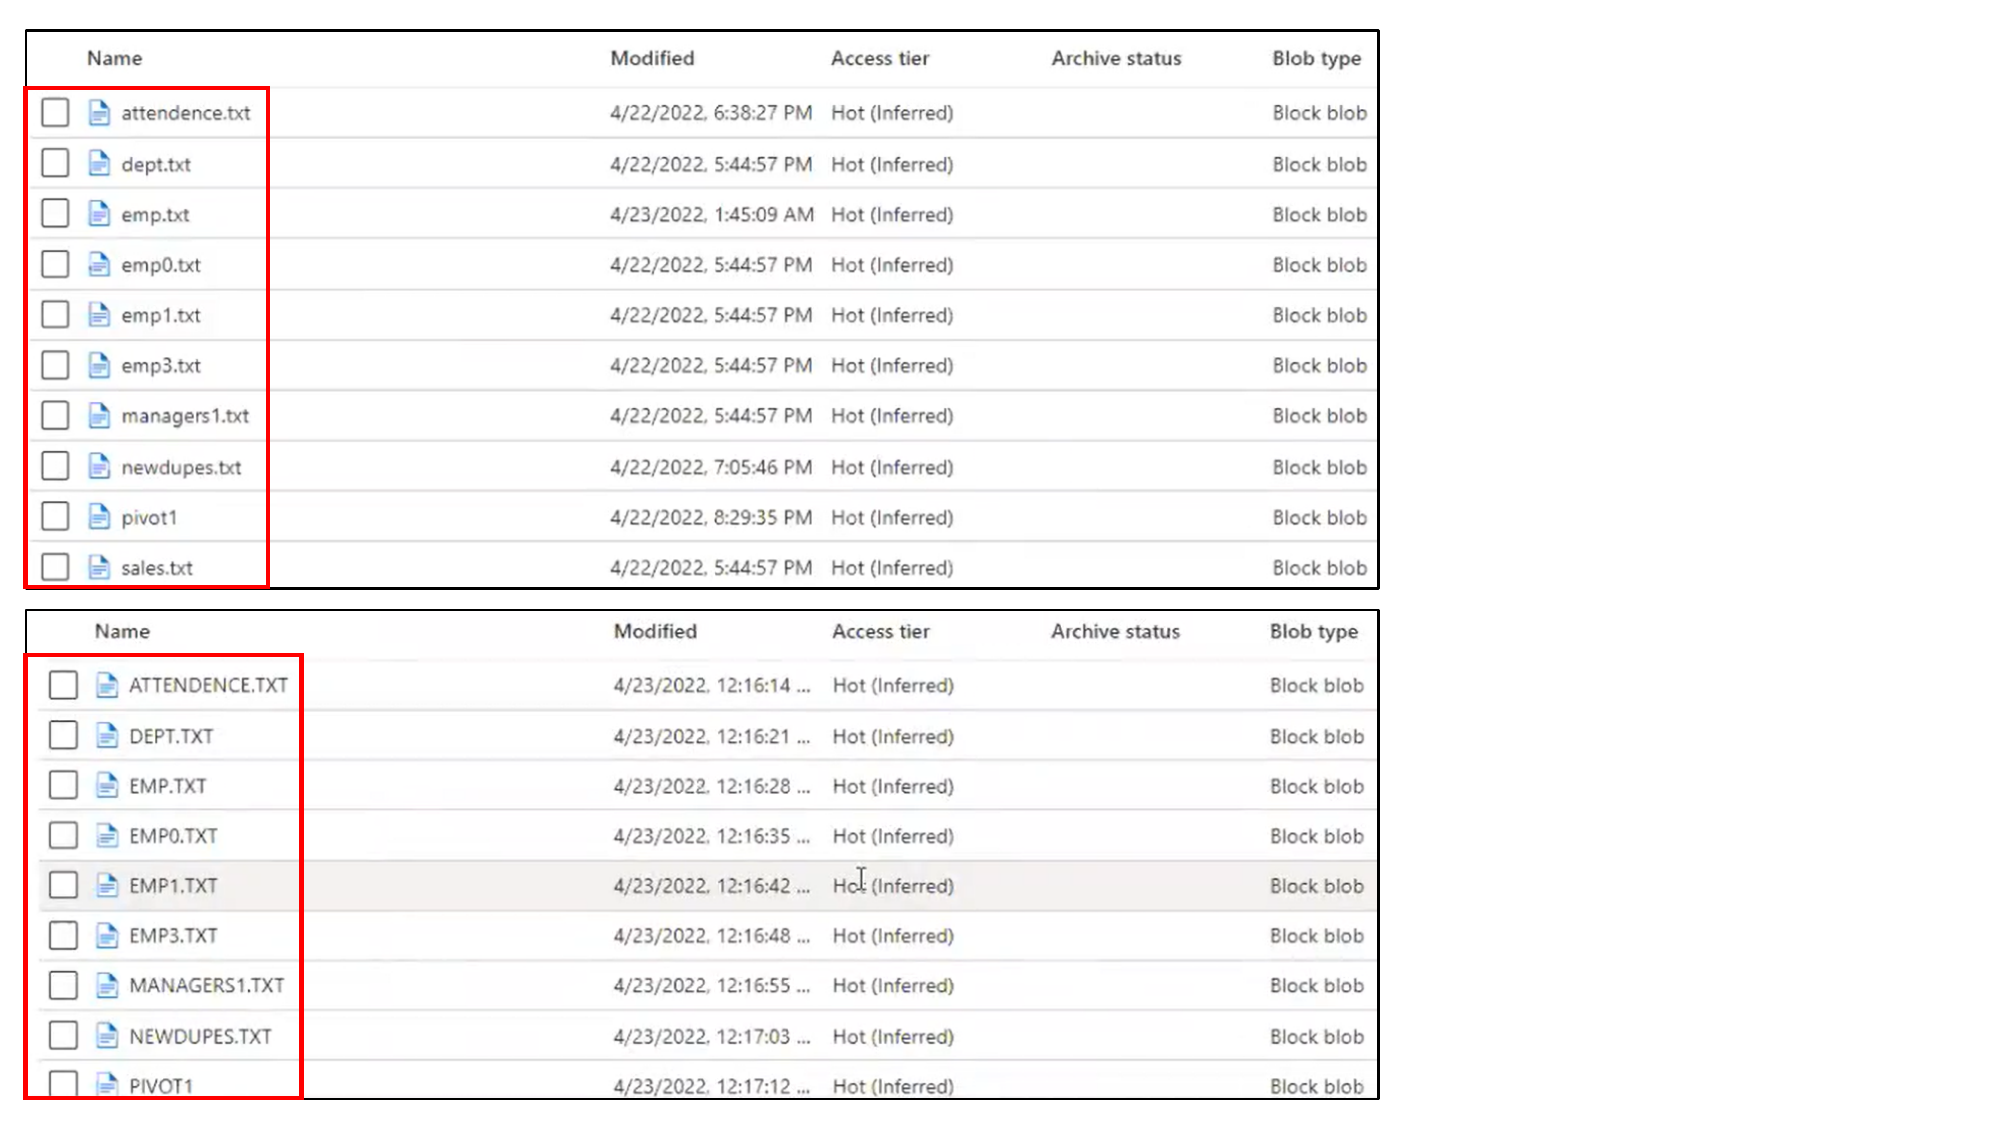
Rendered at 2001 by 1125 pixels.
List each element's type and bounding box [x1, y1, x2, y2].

text_box [24, 654, 303, 1099]
picture [27, 31, 1378, 588]
picture [27, 611, 1378, 1098]
